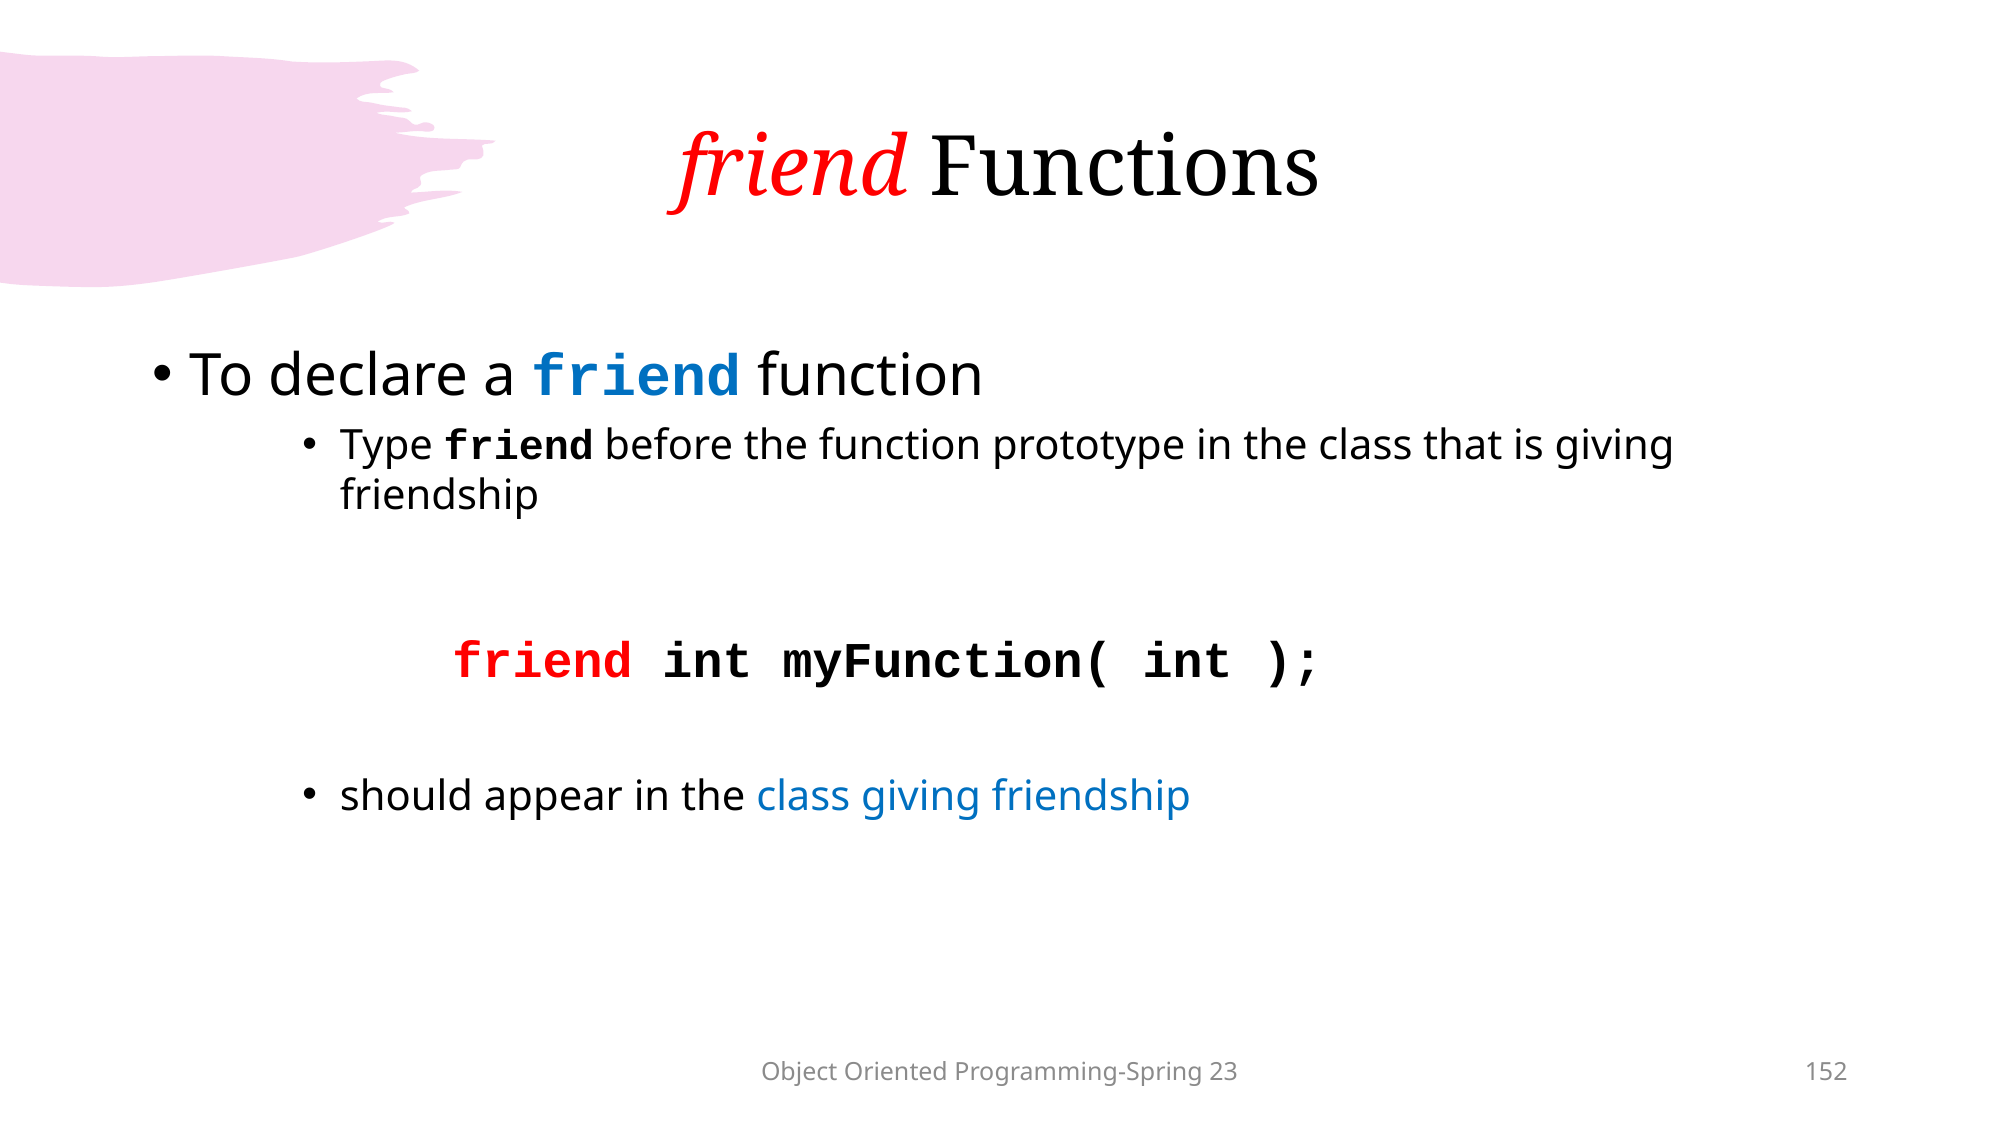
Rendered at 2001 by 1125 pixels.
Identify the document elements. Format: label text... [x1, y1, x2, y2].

footer Object Oriented Programming-Spring 23 [662, 1042, 1338, 1103]
slide_number 152 [1412, 1042, 1863, 1103]
list To declare a friend function Type friend before the function prototype in the class that is giving friendship friend int myFunction( int ); should appear in the class giving friendship [137, 329, 1863, 1013]
title friend Functions [137, 59, 1863, 278]
